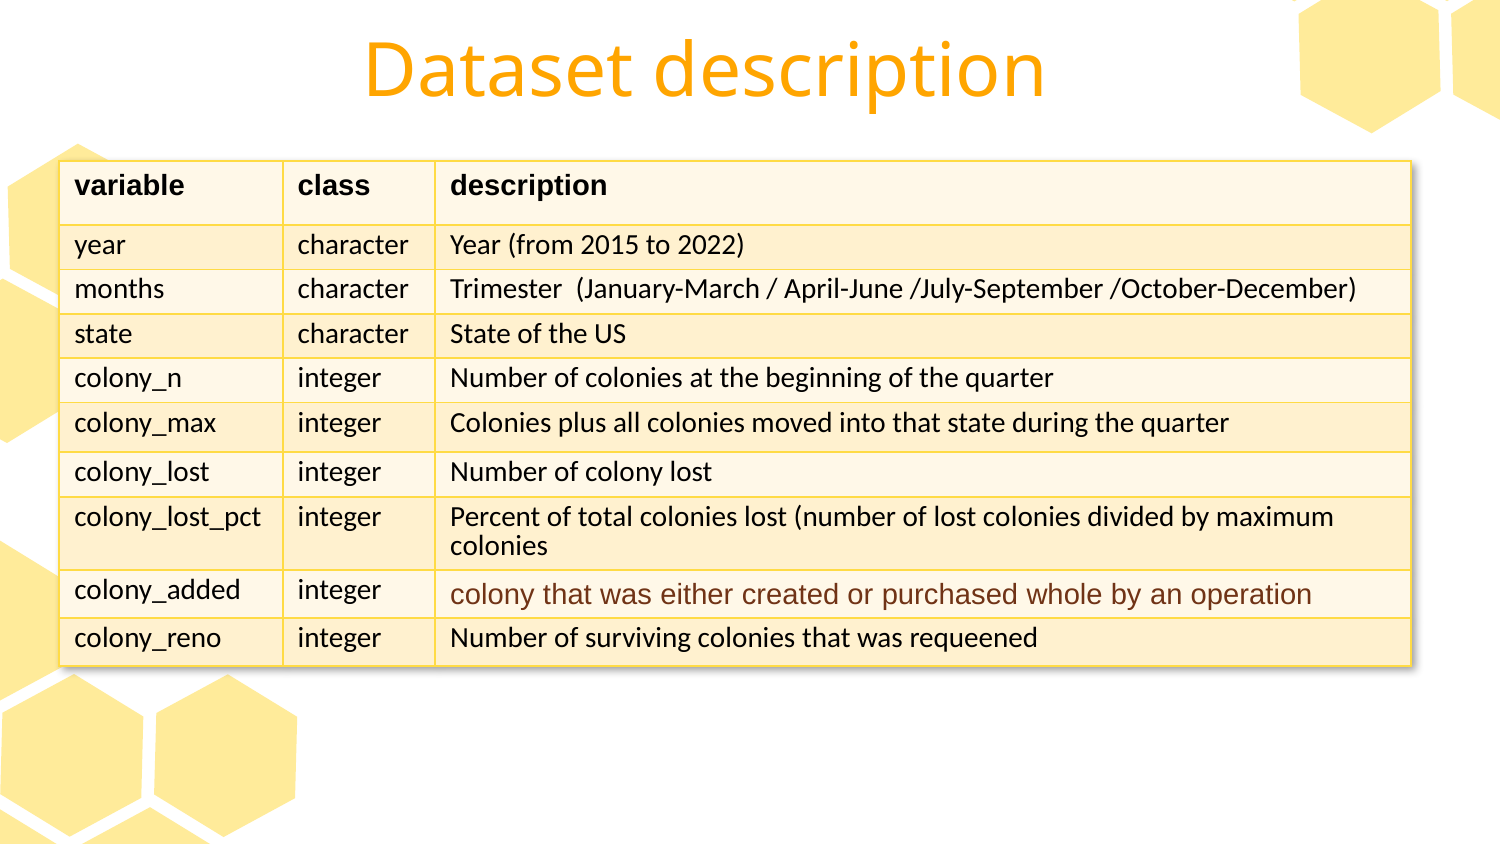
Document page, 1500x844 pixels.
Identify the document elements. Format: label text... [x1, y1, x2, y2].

table_cell colony_lost_pct [60, 498, 282, 569]
title Dataset description [31, 6, 1379, 116]
table_cell year [60, 226, 282, 269]
table_cell integer [284, 403, 434, 451]
table_cell character [284, 315, 434, 357]
table_cell integer [284, 619, 434, 665]
table_header description [436, 162, 1410, 224]
table_cell State of the US [436, 315, 1410, 357]
table_cell Colonies plus all colonies moved into that state during the quarter [436, 403, 1410, 451]
table_cell Percent of total colonies lost (number of lost colonies divided by maximum colonies [436, 498, 1410, 569]
table_cell colony_reno [60, 619, 282, 665]
table_cell character [284, 226, 434, 269]
table_cell Number of surviving colonies that was requeened [436, 619, 1410, 665]
table_cell colony_added [60, 571, 282, 617]
table_cell Number of colony lost [436, 453, 1410, 496]
table_cell colony_n [60, 359, 282, 402]
table_header class [284, 162, 434, 224]
table_cell Year (from 2015 to 2022) [436, 226, 1410, 269]
table_cell character [284, 270, 434, 313]
table_cell integer [284, 571, 434, 617]
table_cell state [60, 315, 282, 357]
table_cell integer [284, 453, 434, 496]
table_cell Trimester (January-March / April-June /July-September /October-December) [436, 270, 1410, 313]
table_cell integer [284, 359, 434, 402]
table_cell Number of colonies at the beginning of the quarter [436, 359, 1410, 402]
table_cell months [60, 270, 282, 313]
table_cell colony that was either created or purchased whole by an operation [436, 571, 1410, 617]
table_header variable [60, 162, 282, 224]
table_cell colony_lost [60, 453, 282, 496]
table_cell colony_max [60, 403, 282, 451]
table_cell integer [284, 498, 434, 569]
